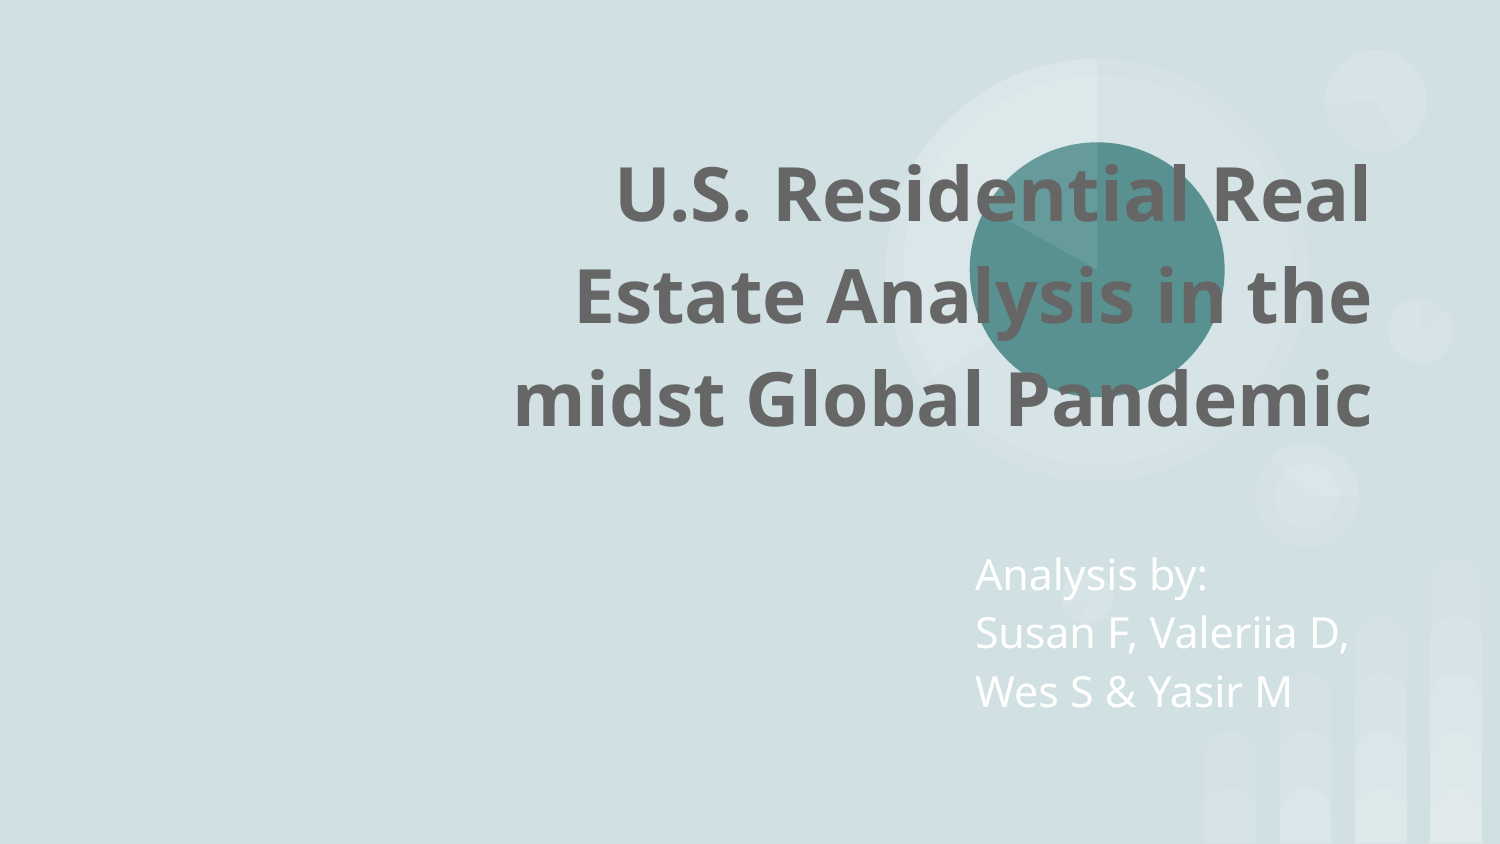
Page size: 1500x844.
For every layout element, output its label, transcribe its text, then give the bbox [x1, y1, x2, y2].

title U.S. Residential Real Estate Analysis in the midst Global Pandemic [348, 103, 1389, 486]
subtitle Analysis by: Susan F, Valeriia D, Wes S & Yasir M [895, 528, 1456, 735]
